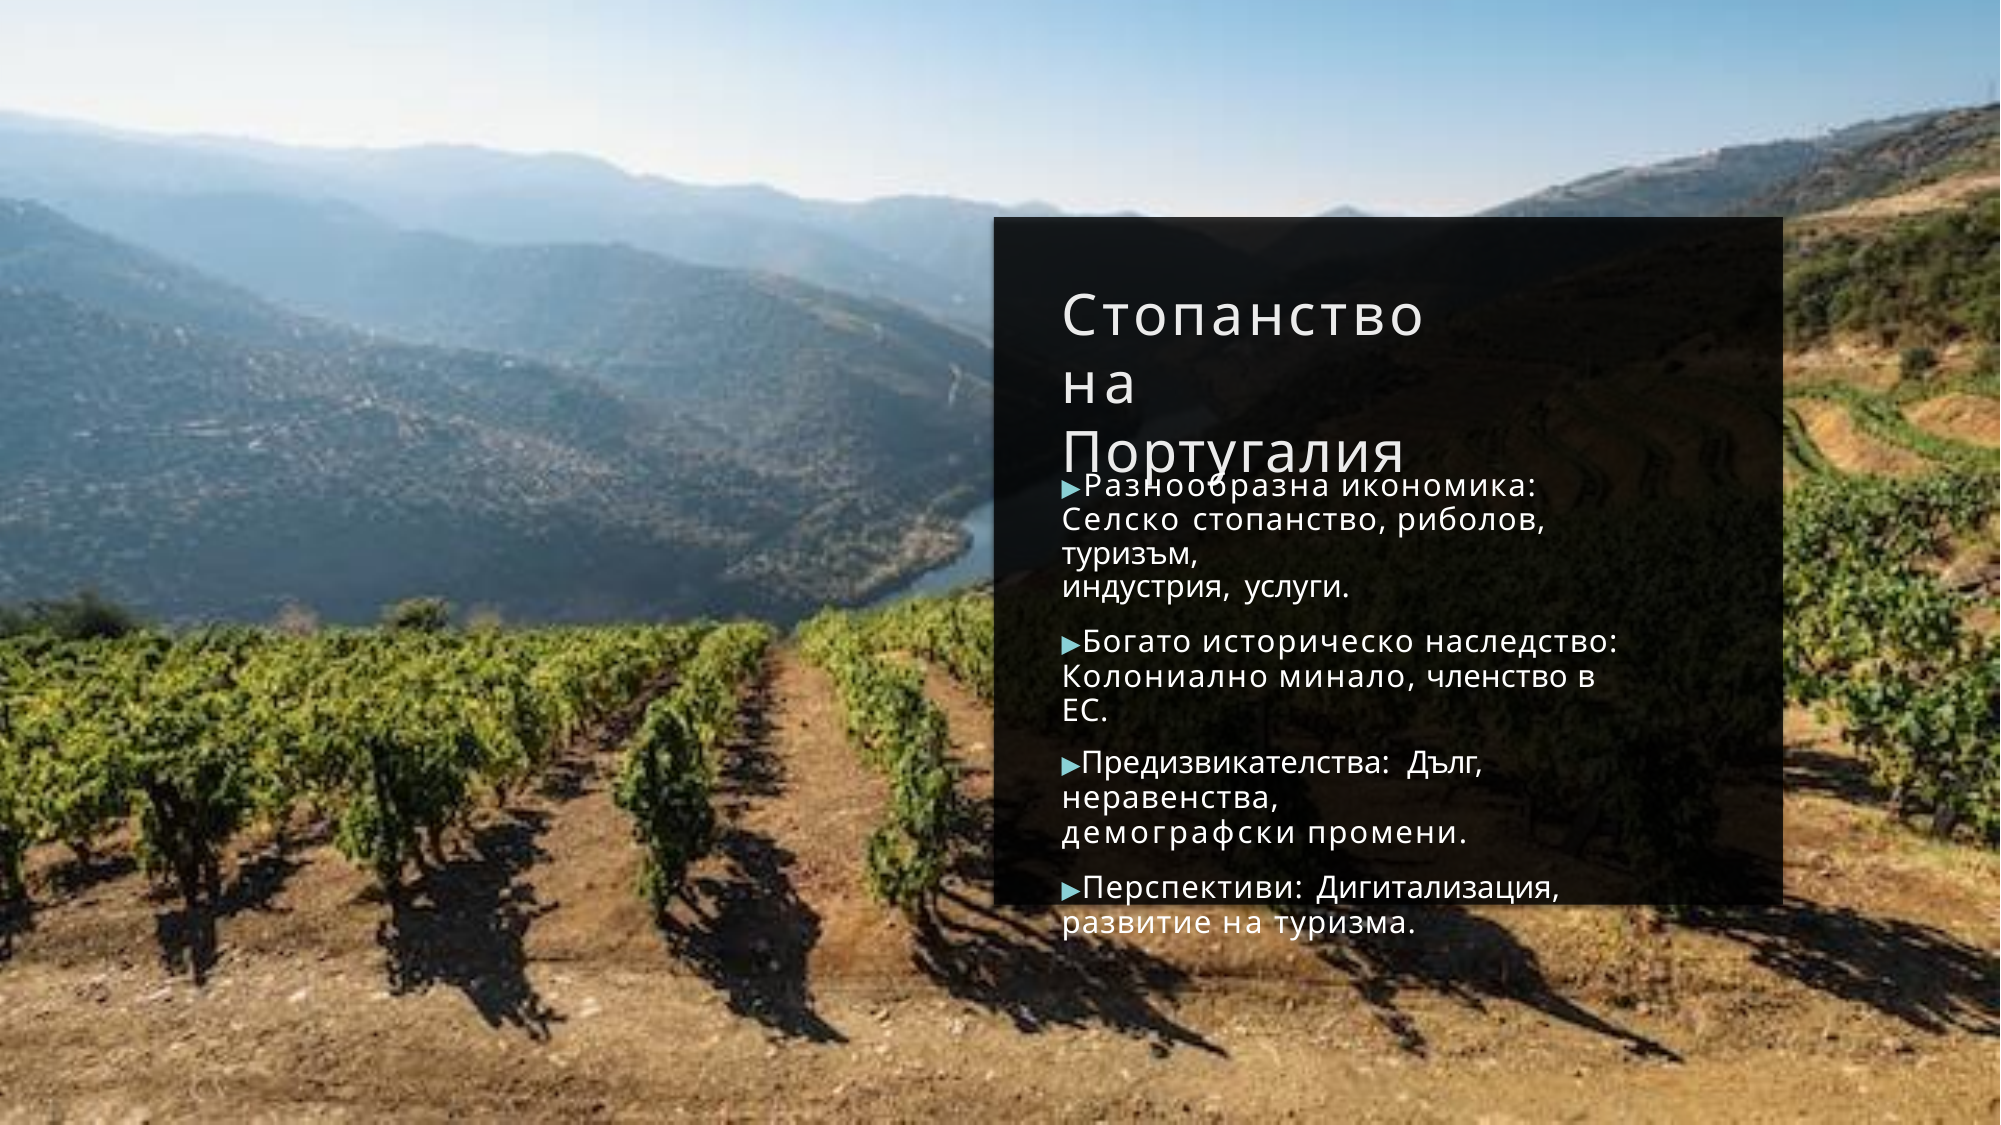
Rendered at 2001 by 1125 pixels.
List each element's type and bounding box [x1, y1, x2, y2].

text_box [0, 0, 2000, 1125]
